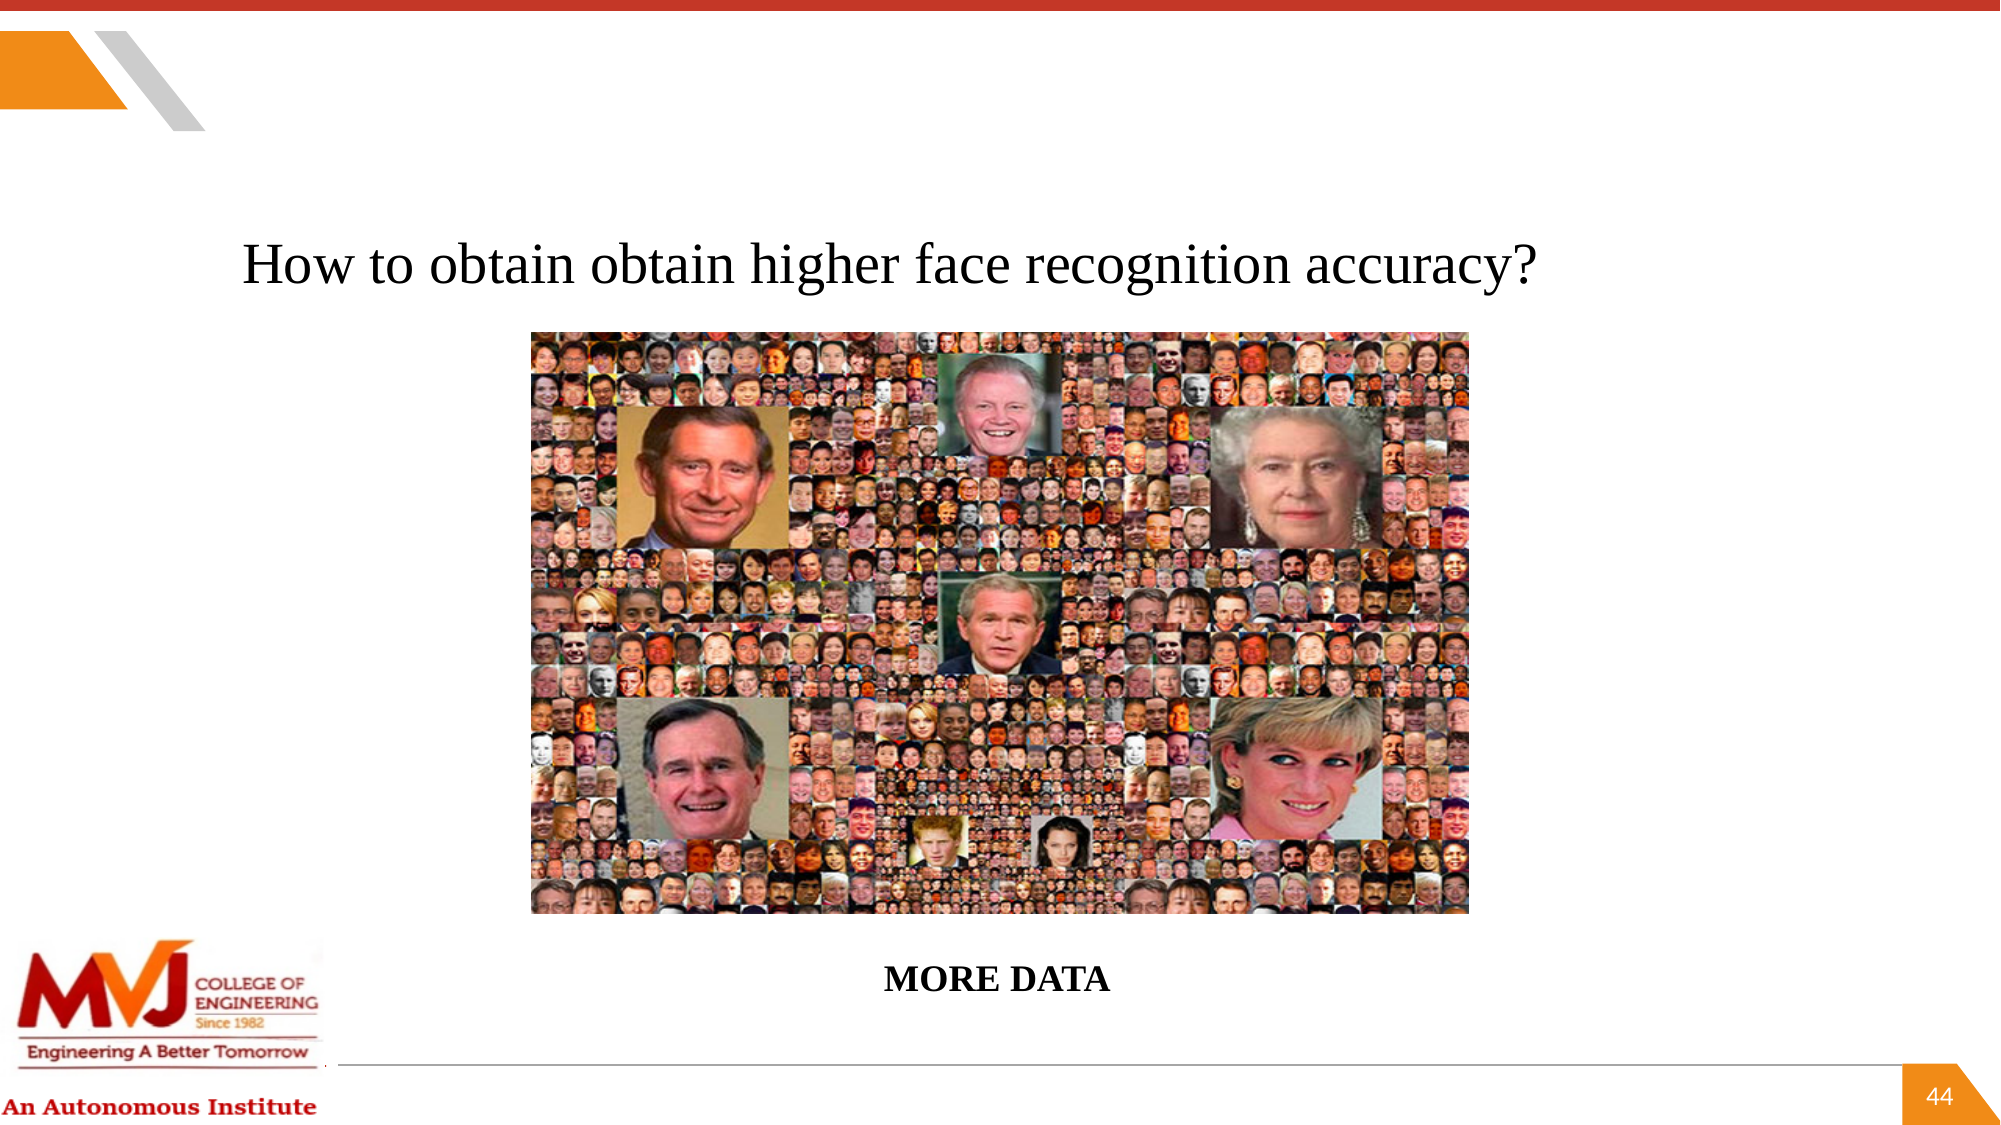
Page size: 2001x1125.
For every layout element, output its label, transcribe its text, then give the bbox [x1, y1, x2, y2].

text_box How to obtain obtain higher face recognition accuracy? [227, 217, 1871, 303]
picture [0, 937, 325, 1125]
text_box MORE DATA [611, 946, 1383, 1007]
picture [531, 332, 1469, 915]
